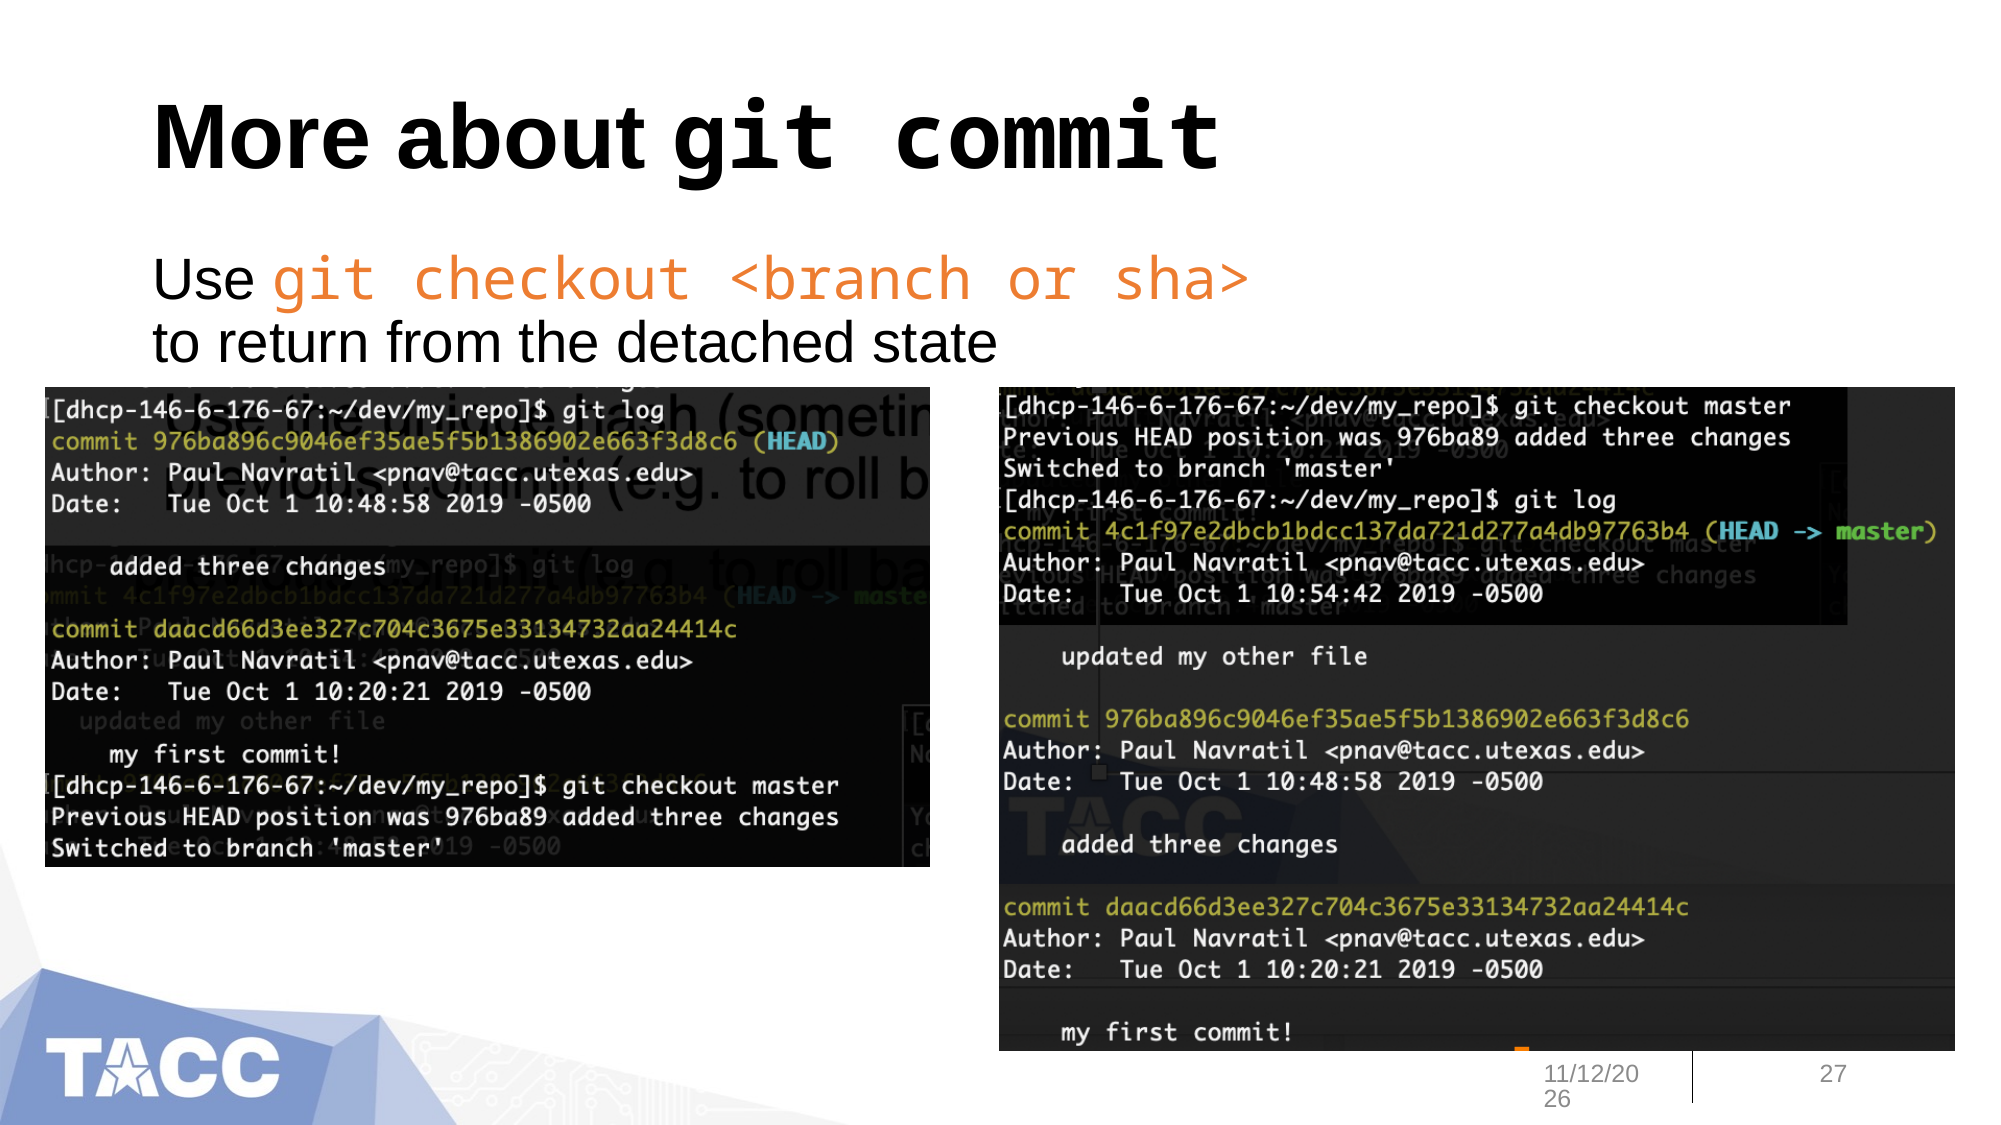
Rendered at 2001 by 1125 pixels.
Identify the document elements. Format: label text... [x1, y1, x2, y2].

picture [0, 0, 2001, 1125]
title More about git commit [137, 59, 1863, 219]
list Use git checkout <branch or sha> to return from the detached state [137, 241, 1863, 1014]
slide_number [1528, 1051, 1658, 1103]
slide_number 27 [1733, 1051, 1863, 1103]
